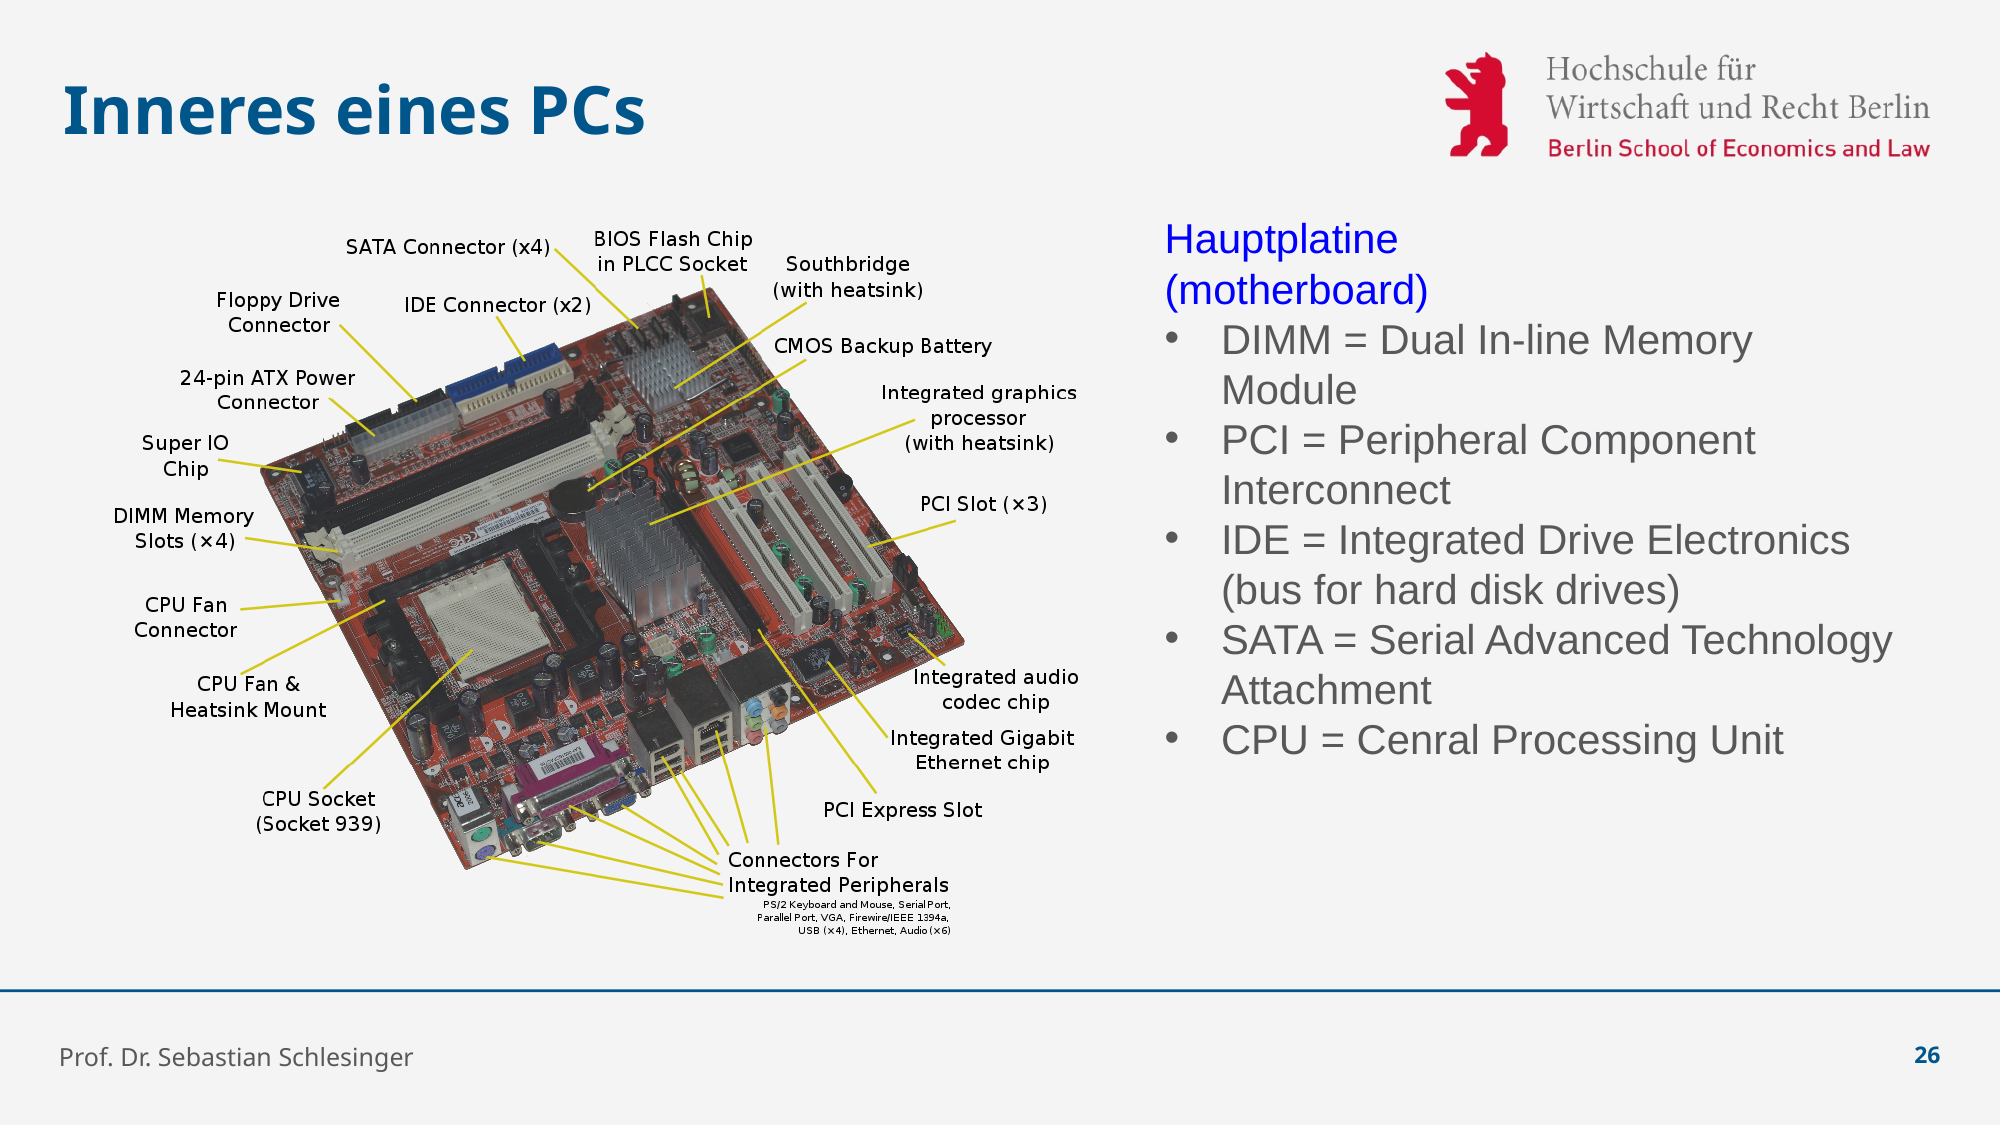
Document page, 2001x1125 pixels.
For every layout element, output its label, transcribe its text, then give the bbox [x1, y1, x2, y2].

title Inneres eines PCs [63, 60, 1314, 155]
picture [1434, 49, 1937, 165]
text_box Hauptplatine (motherboard) DIMM = Dual In-line Memory Module PCI = Peripheral Component Interconnect IDE = Integrated Drive Electronics (bus for hard disk drives) SATA = Serial Advanced Technology Attachment CPU = Cenral Processing Unit [1149, 204, 1913, 770]
footer Prof. Dr. Sebastian Schlesinger [58, 1012, 1440, 1072]
slide_number 26 [1805, 1012, 1941, 1072]
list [99, 216, 1093, 947]
